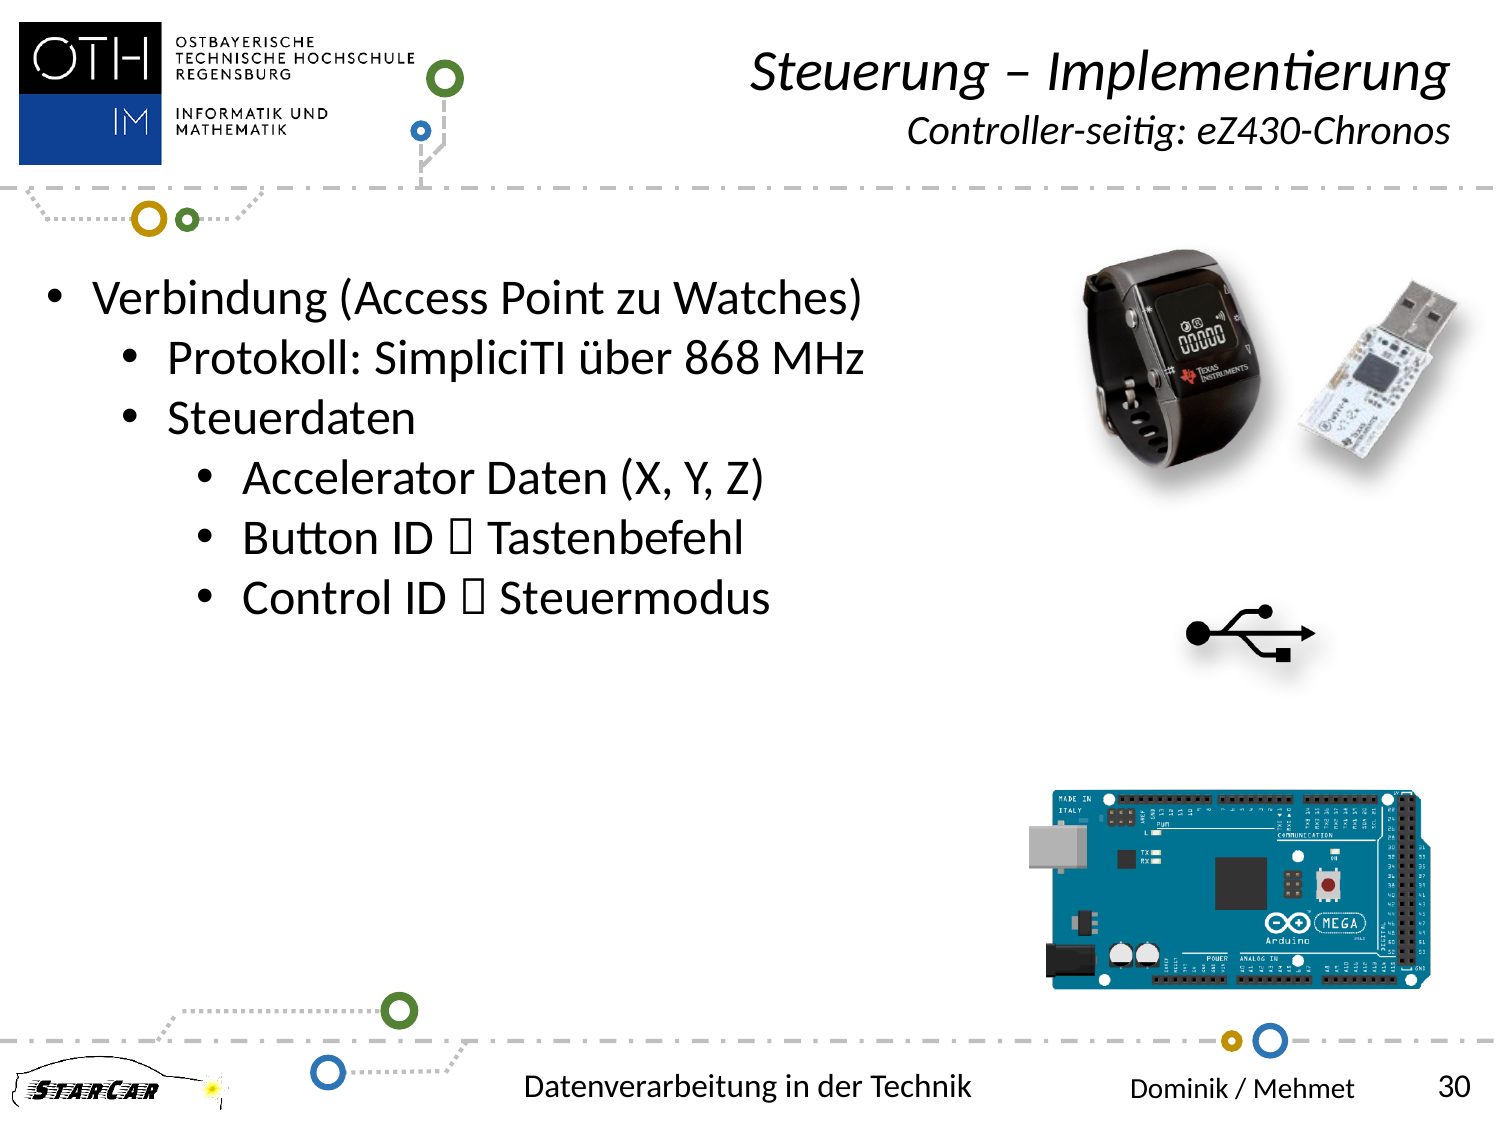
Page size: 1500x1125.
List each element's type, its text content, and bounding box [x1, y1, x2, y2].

picture [417, 127, 424, 134]
list Steuerung – Implementierung Controller-seitig: eZ430-Chronos [478, 21, 1452, 164]
picture [1182, 600, 1319, 666]
text_box Dominik / Mehmet [1115, 1062, 1416, 1113]
list Verbindung (Access Point zu Watches) Protokoll: SimpliciTI über 868 MHz Steuerdaten Accelerator Daten (X, Y, Z) Button ID  Tastenbefehl Control ID  Steuermodus [46, 264, 1452, 992]
footer Datenverarbeitung in der Technik [0, 1042, 1497, 1125]
picture [1027, 219, 1464, 495]
picture [1025, 782, 1434, 992]
picture [19, 22, 428, 165]
